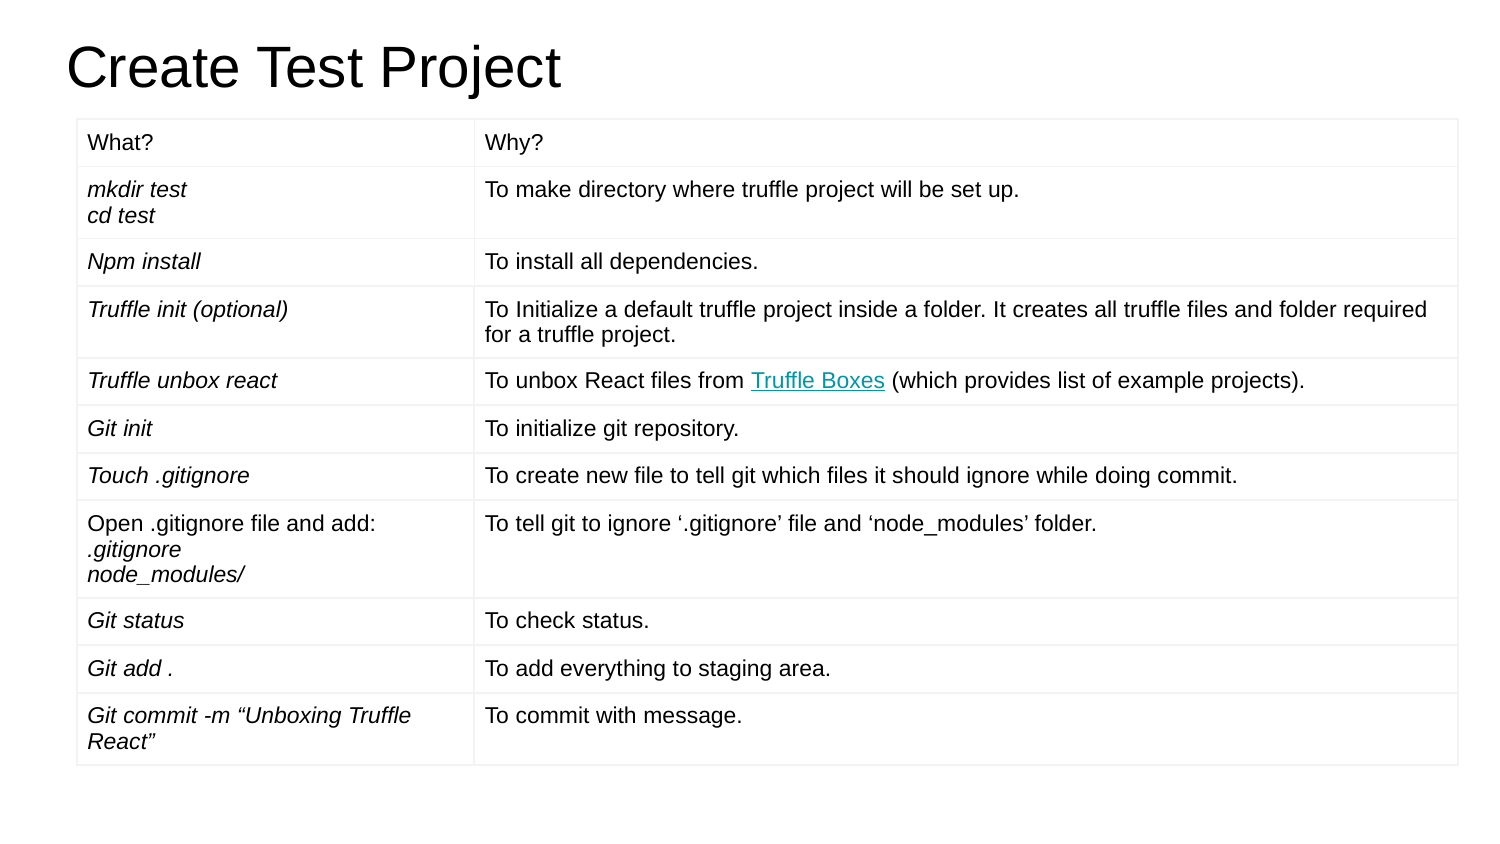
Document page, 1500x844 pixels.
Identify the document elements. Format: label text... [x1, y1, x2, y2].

table_cell Git commit -m “Unboxing Truffle React” [78, 694, 473, 764]
table_cell To install all dependencies. [475, 239, 1457, 285]
table_cell To make directory where truffle project will be set up. [475, 167, 1457, 238]
table_cell Open .gitignore file and add: .gitignore node_modules/ [78, 501, 473, 597]
table_cell To tell git to ignore ‘.gitignore’ file and ‘node_modules’ folder. [475, 501, 1457, 597]
table_header Why? [475, 120, 1457, 166]
table_cell Touch .gitignore [78, 454, 473, 499]
table_cell Git init [78, 406, 473, 452]
title Create Test Project [51, 14, 1449, 109]
table_cell Truffle init (optional) [78, 287, 473, 357]
table_cell To check status. [475, 599, 1457, 644]
table_cell Truffle unbox react [78, 359, 473, 404]
table_cell To unbox React files from Truffle Boxes (which provides list of example projects). [475, 359, 1457, 404]
table_cell To initialize git repository. [475, 406, 1457, 452]
table_cell Git status [78, 599, 473, 644]
table_header What? [78, 120, 474, 166]
table_cell To add everything to staging area. [475, 646, 1457, 692]
table_cell To Initialize a default truffle project inside a folder. It creates all truffle files and folder required for a truffle project. [475, 287, 1457, 357]
table_cell Npm install [78, 239, 474, 285]
table_cell To create new file to tell git which files it should ignore while doing commit. [475, 454, 1457, 499]
table_cell To commit with message. [475, 694, 1457, 764]
table_cell Git add . [78, 646, 473, 692]
table_cell mkdir test cd test [78, 167, 474, 238]
